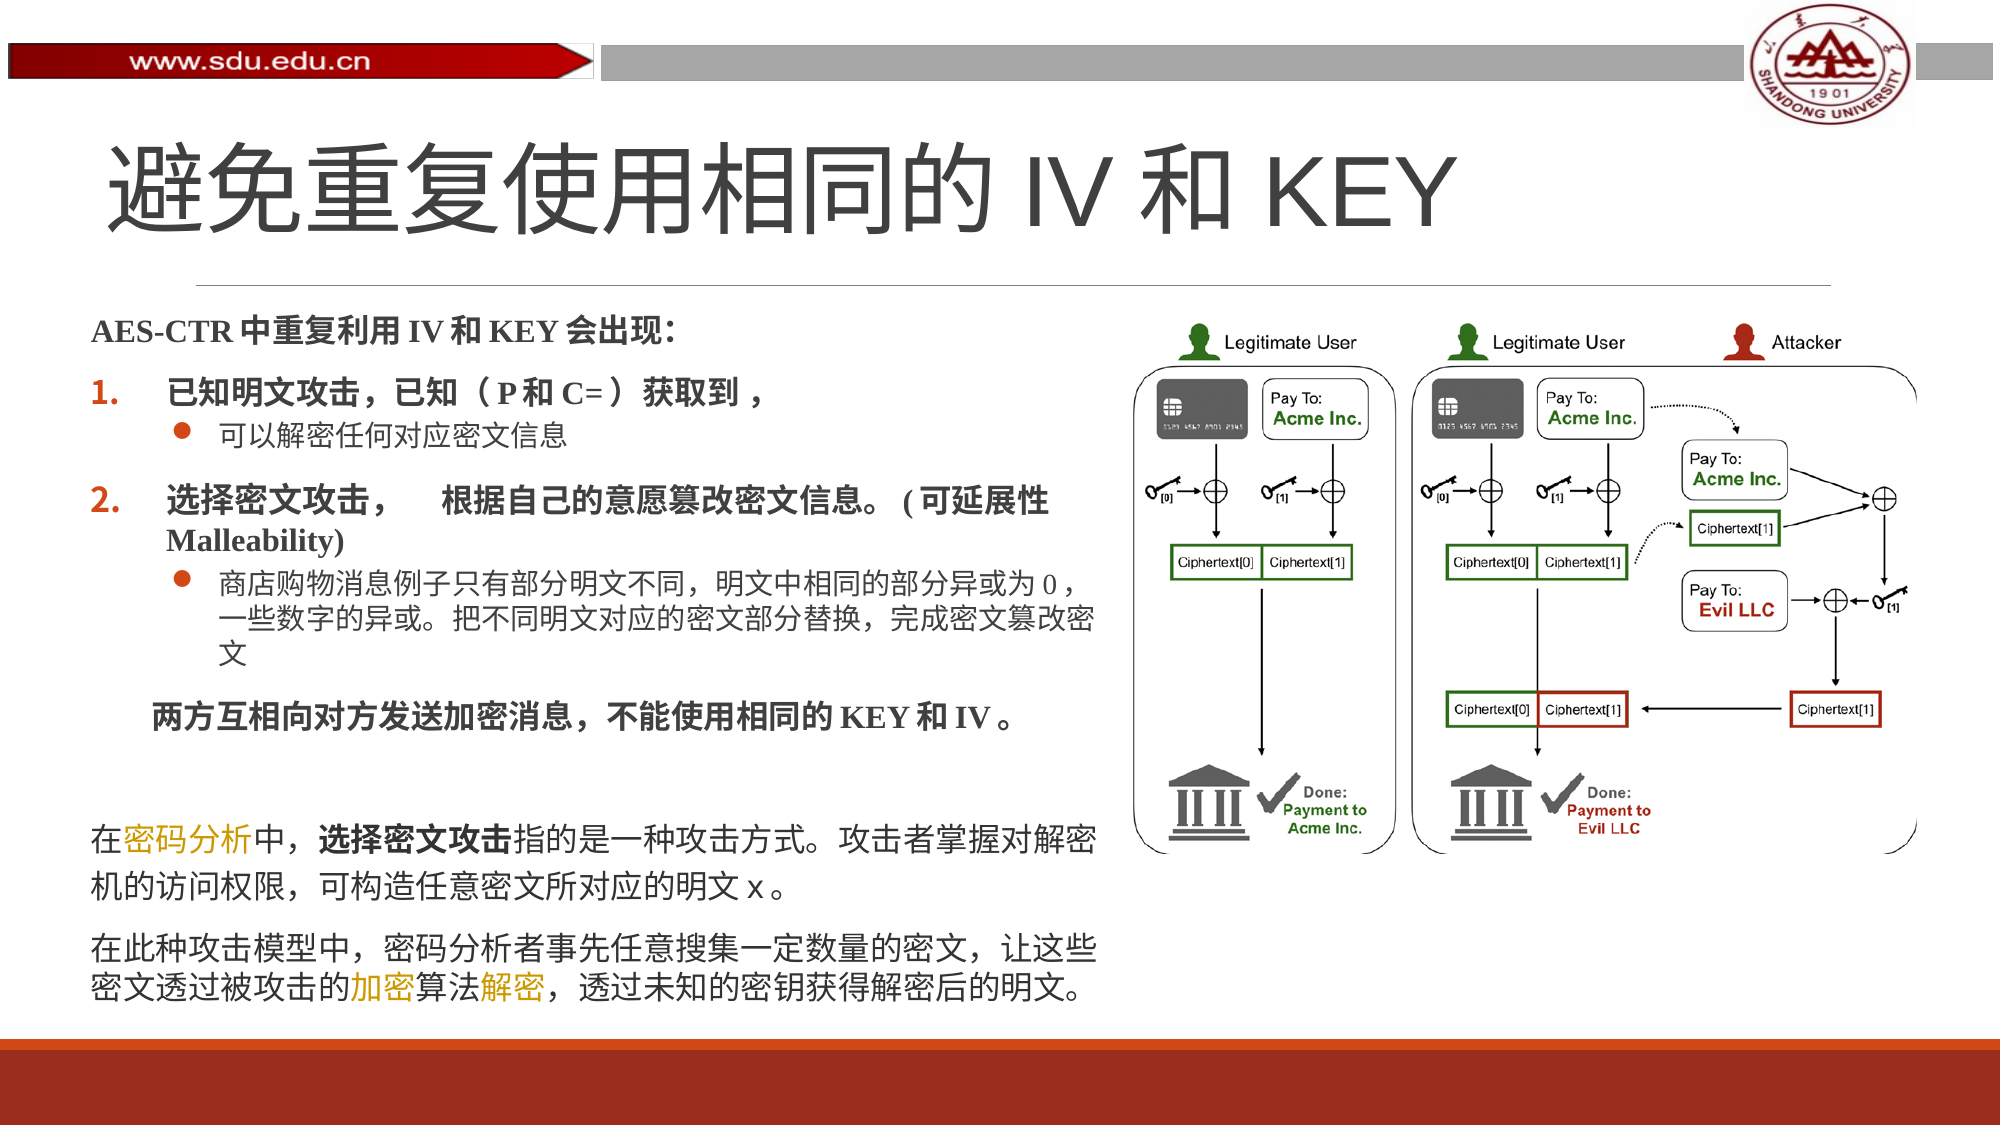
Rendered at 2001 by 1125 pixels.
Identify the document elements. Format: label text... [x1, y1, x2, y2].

title 避免重复使用相同的IV和KEY [90, 102, 1945, 255]
picture [1132, 322, 1918, 855]
picture [8, 0, 1993, 102]
